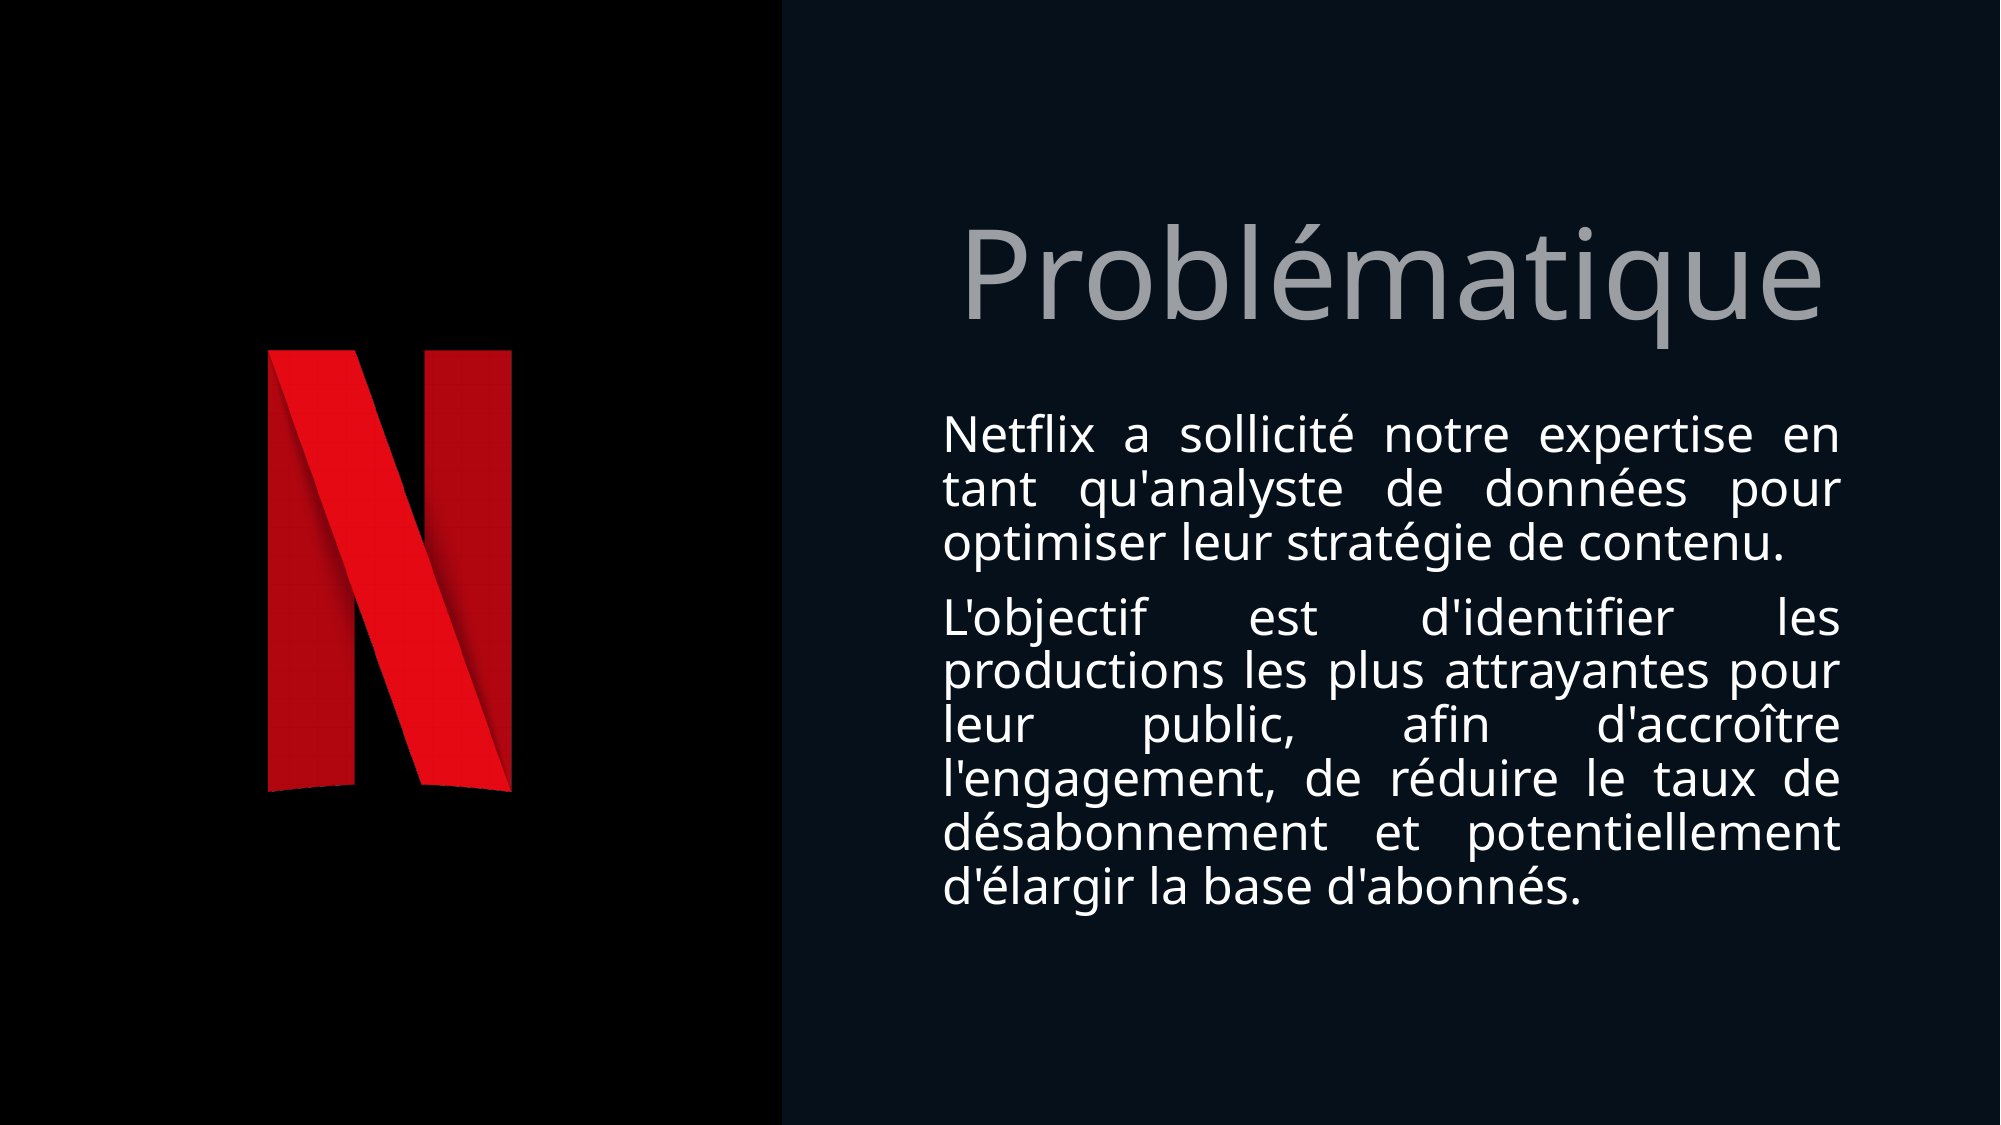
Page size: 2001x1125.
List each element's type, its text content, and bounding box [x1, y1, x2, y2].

text_box [781, 0, 2000, 1125]
list Netflix a sollicité notre expertise en tant qu'analyste de données pour optimiser leur stratégie de contenu. L'objectif est d'identifier les productions les plus attrayantes pour leur public, afin d'accroître l'engagement, de réduire le taux de désabonnement et potentiellement d'élargir la base d'abonnés. [927, 401, 1857, 982]
picture [146, 127, 634, 1013]
text_box [0, 0, 781, 1125]
title Problématique [927, 142, 1857, 355]
